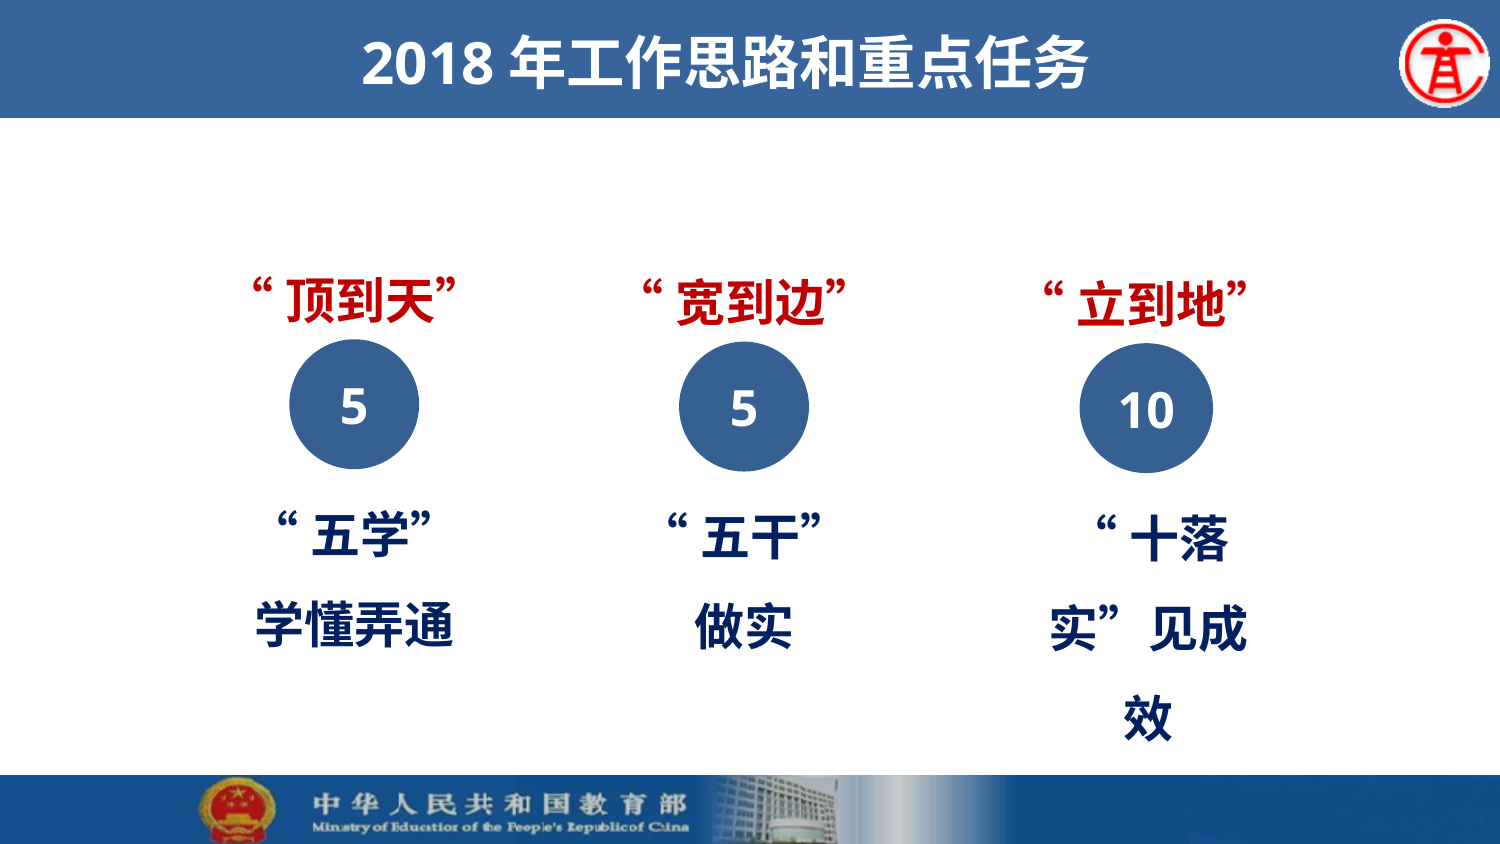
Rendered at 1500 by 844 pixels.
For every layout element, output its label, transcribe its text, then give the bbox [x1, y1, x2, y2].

text_box 10 [1077, 341, 1216, 469]
text_box 5 [287, 337, 422, 465]
text_box “顶到天” [194, 231, 514, 337]
picture [0, 775, 1500, 844]
text_box “宽到边” [596, 234, 892, 339]
text_box “十落实”见成效 [1012, 469, 1284, 755]
text_box “五干”做实 [608, 468, 880, 663]
text_box 5 [676, 339, 812, 468]
picture [1399, 19, 1490, 108]
text_box “五学” 学懂弄通 [218, 465, 491, 661]
text_box “立到地” [998, 235, 1294, 341]
title 2018年工作思路和重点任务 [187, 18, 1266, 106]
